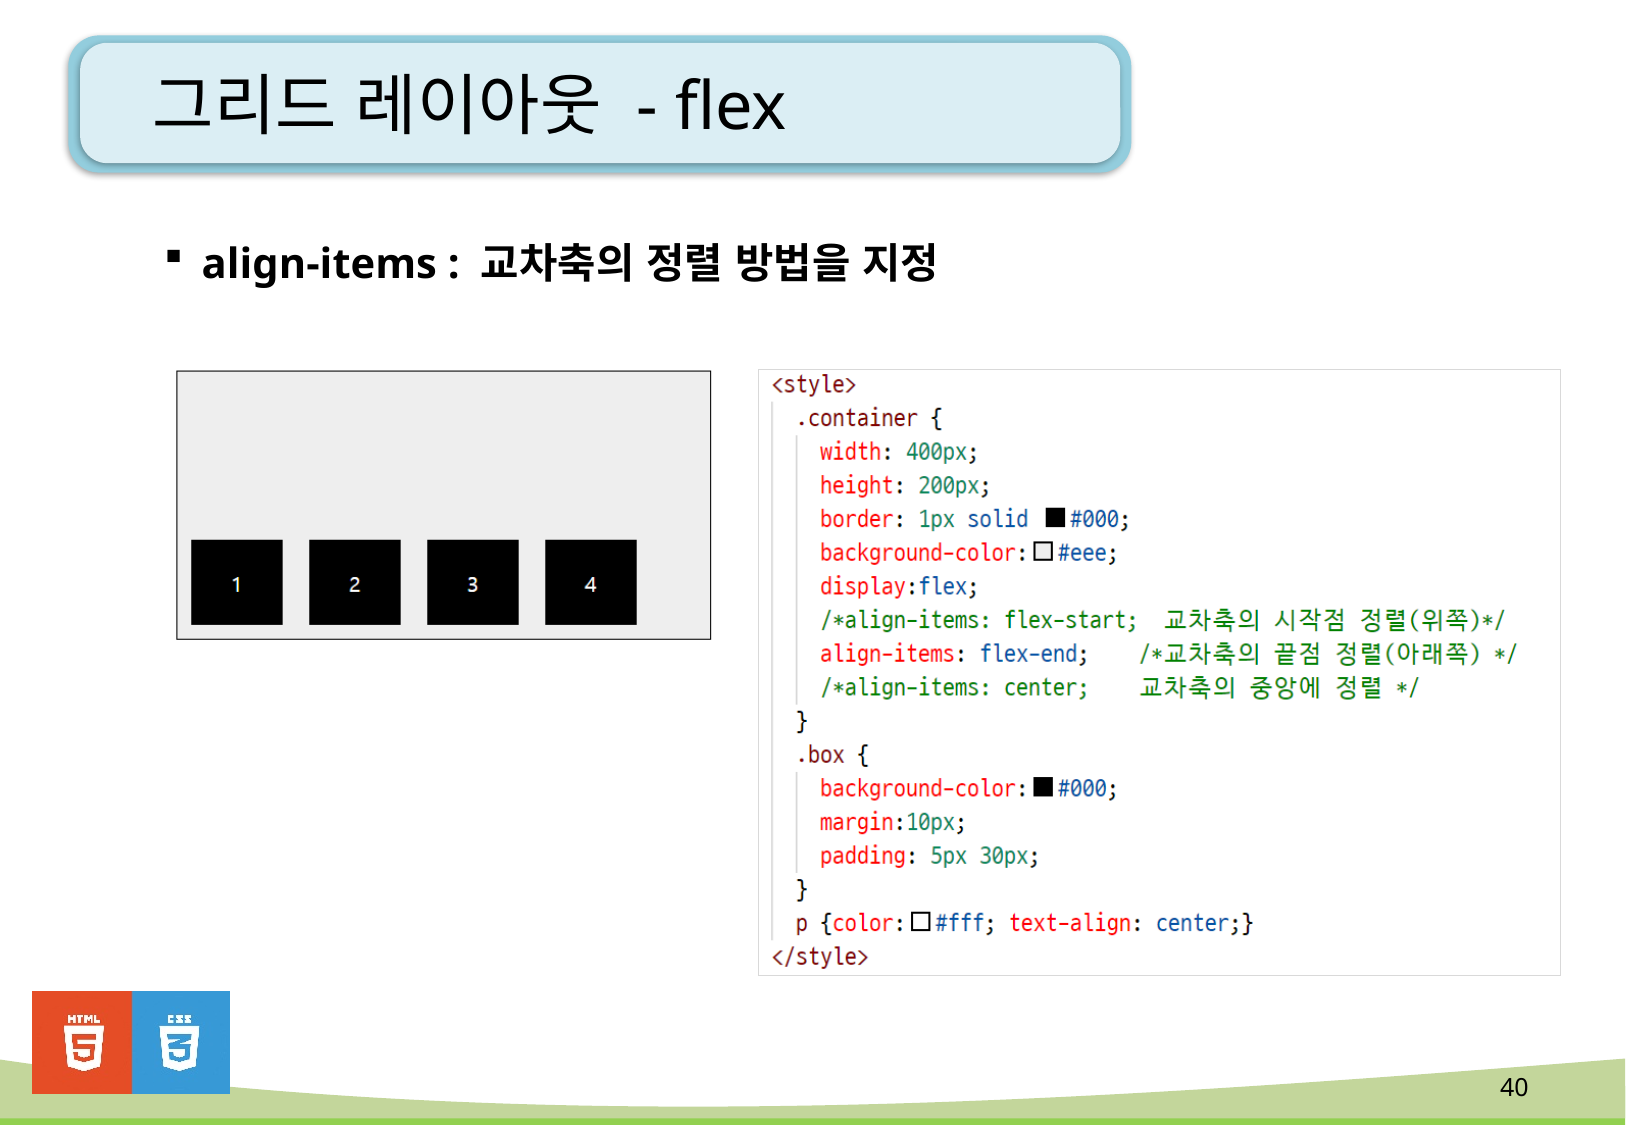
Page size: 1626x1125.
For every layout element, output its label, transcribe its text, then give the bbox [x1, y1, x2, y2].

slide_number 40 [1452, 1058, 1544, 1119]
text_box align-items : 교차축의 정렬 방법을 지정 [149, 204, 1368, 303]
picture [32, 991, 230, 1094]
picture [170, 361, 742, 659]
title 그리드 레이아웃 - flex [103, 32, 1121, 173]
picture [758, 369, 1561, 977]
